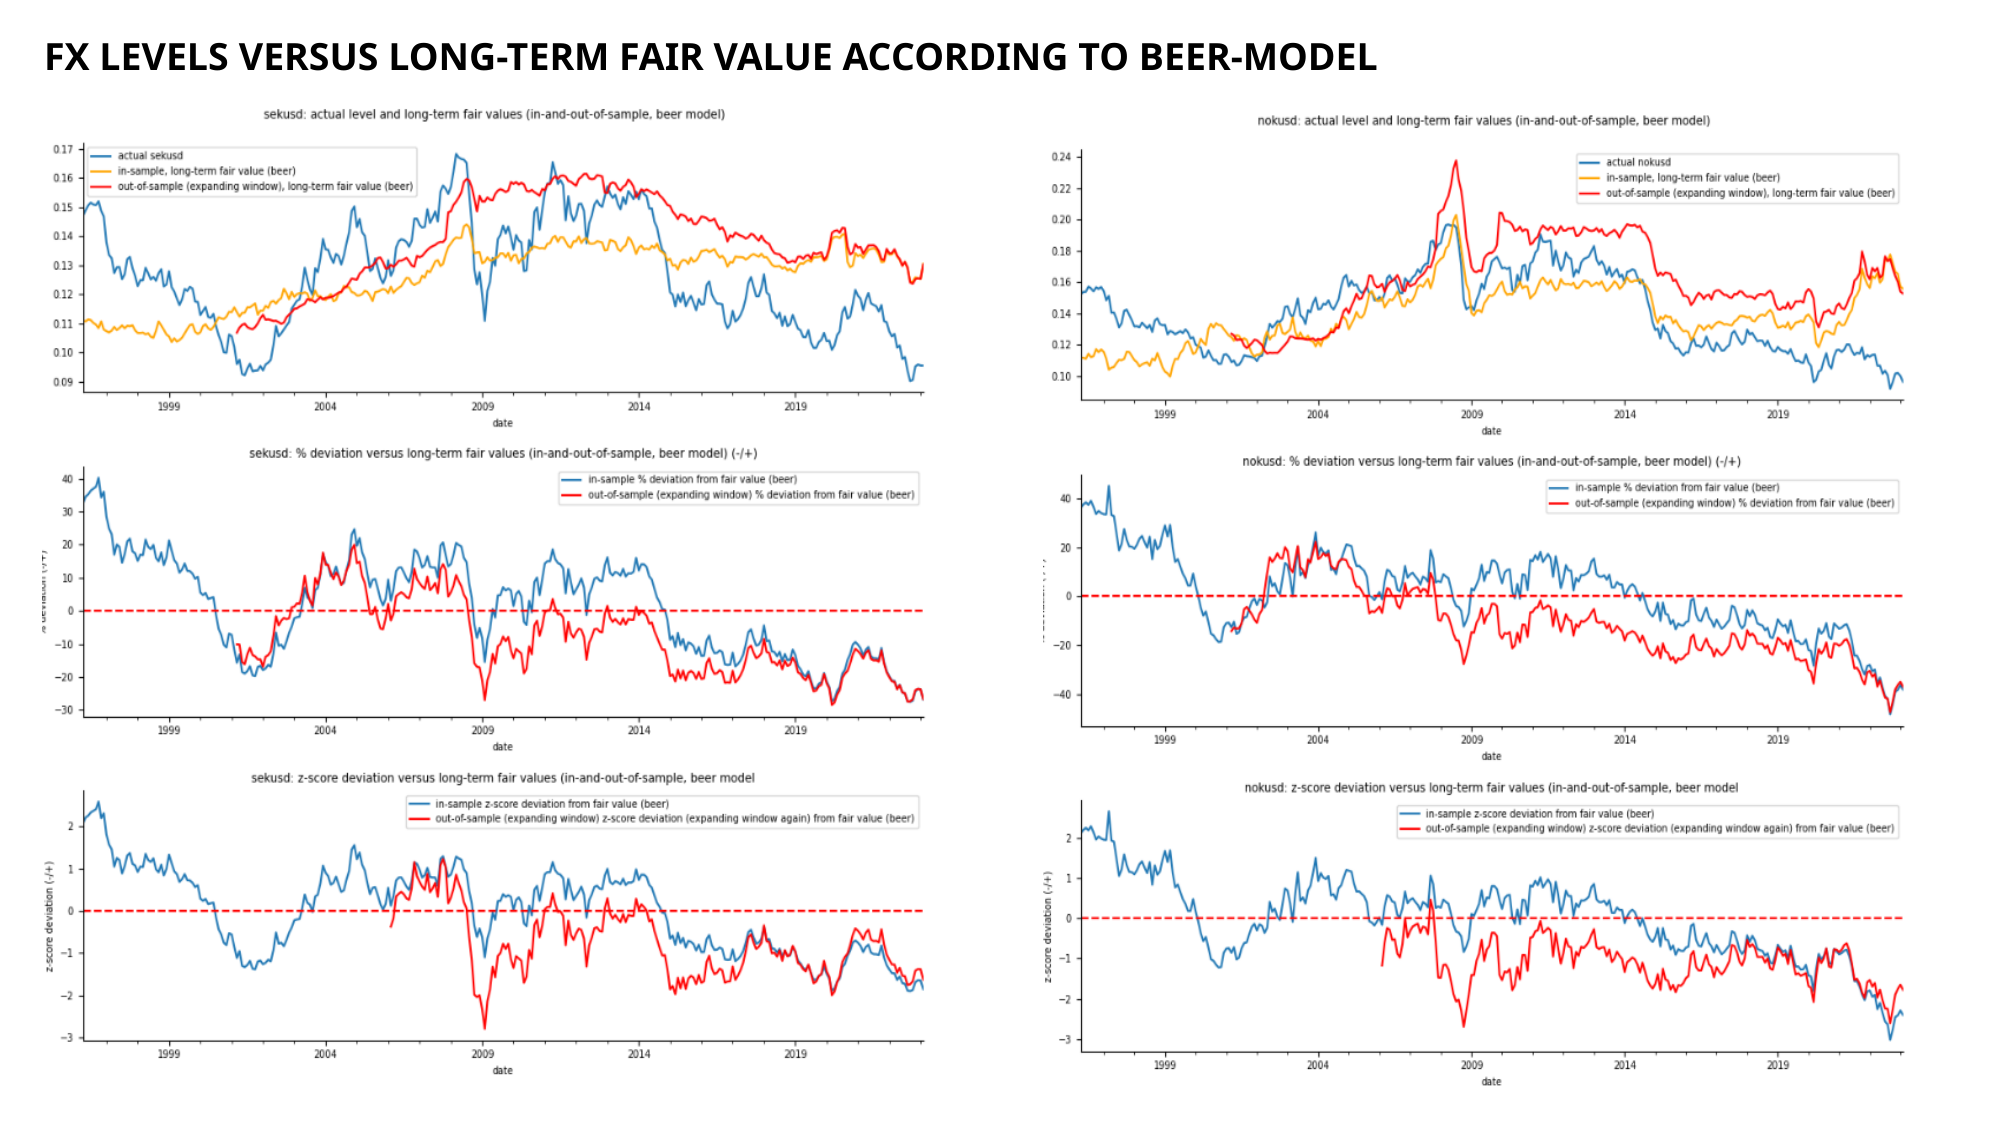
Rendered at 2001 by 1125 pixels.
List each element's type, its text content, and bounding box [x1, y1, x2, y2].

text_box FX LEVELS VERSUS LONG-TERM FAIR VALUE ACCORDING TO BEER-MODEL [29, 25, 1936, 85]
picture [42, 98, 957, 1088]
picture [1043, 98, 1936, 1088]
